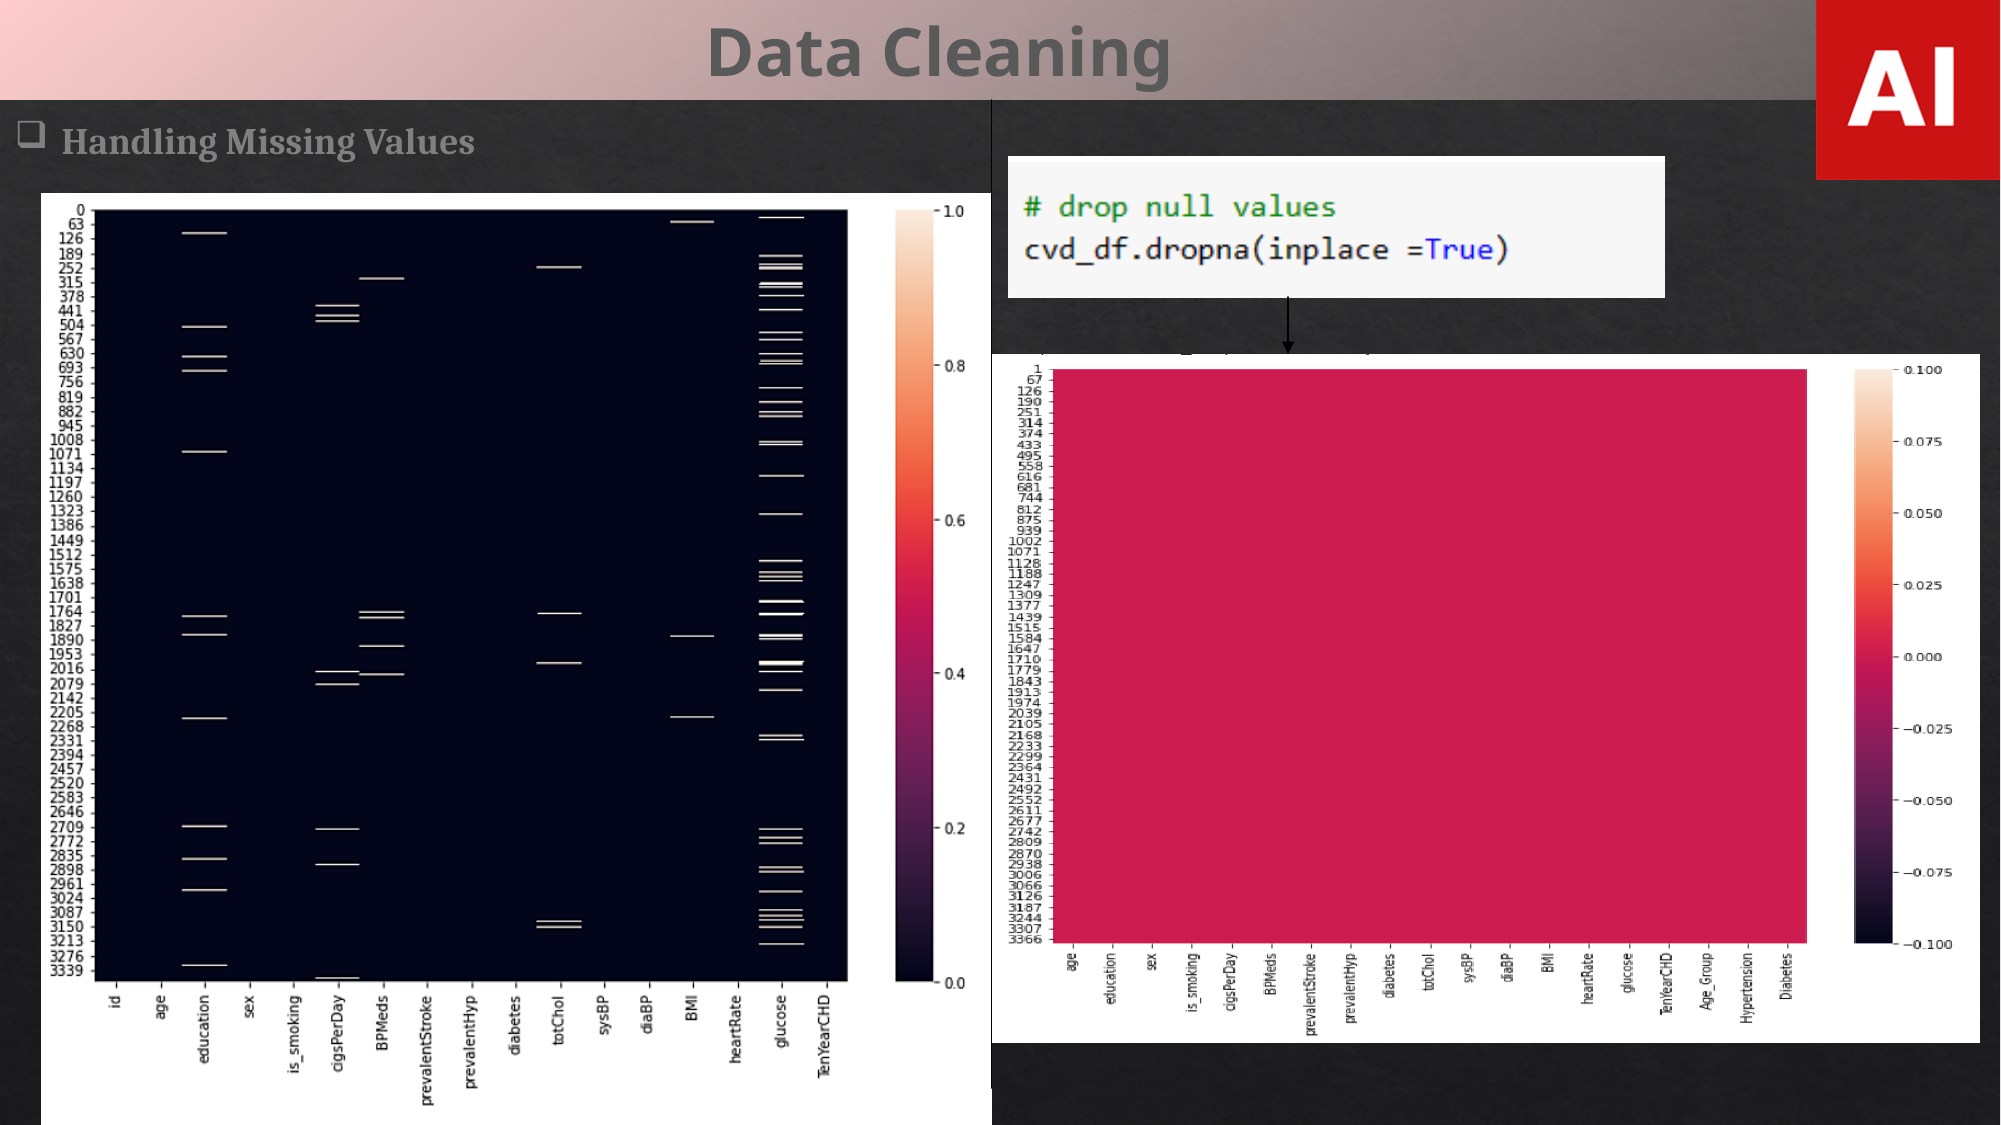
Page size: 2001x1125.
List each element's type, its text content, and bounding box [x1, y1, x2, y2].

picture [1007, 156, 1665, 298]
picture [993, 353, 1980, 1043]
picture [1815, 0, 2000, 181]
text_box Data Cleaning [0, 0, 1809, 101]
picture [41, 193, 992, 1125]
text_box Handling Missing Values [0, 109, 537, 170]
